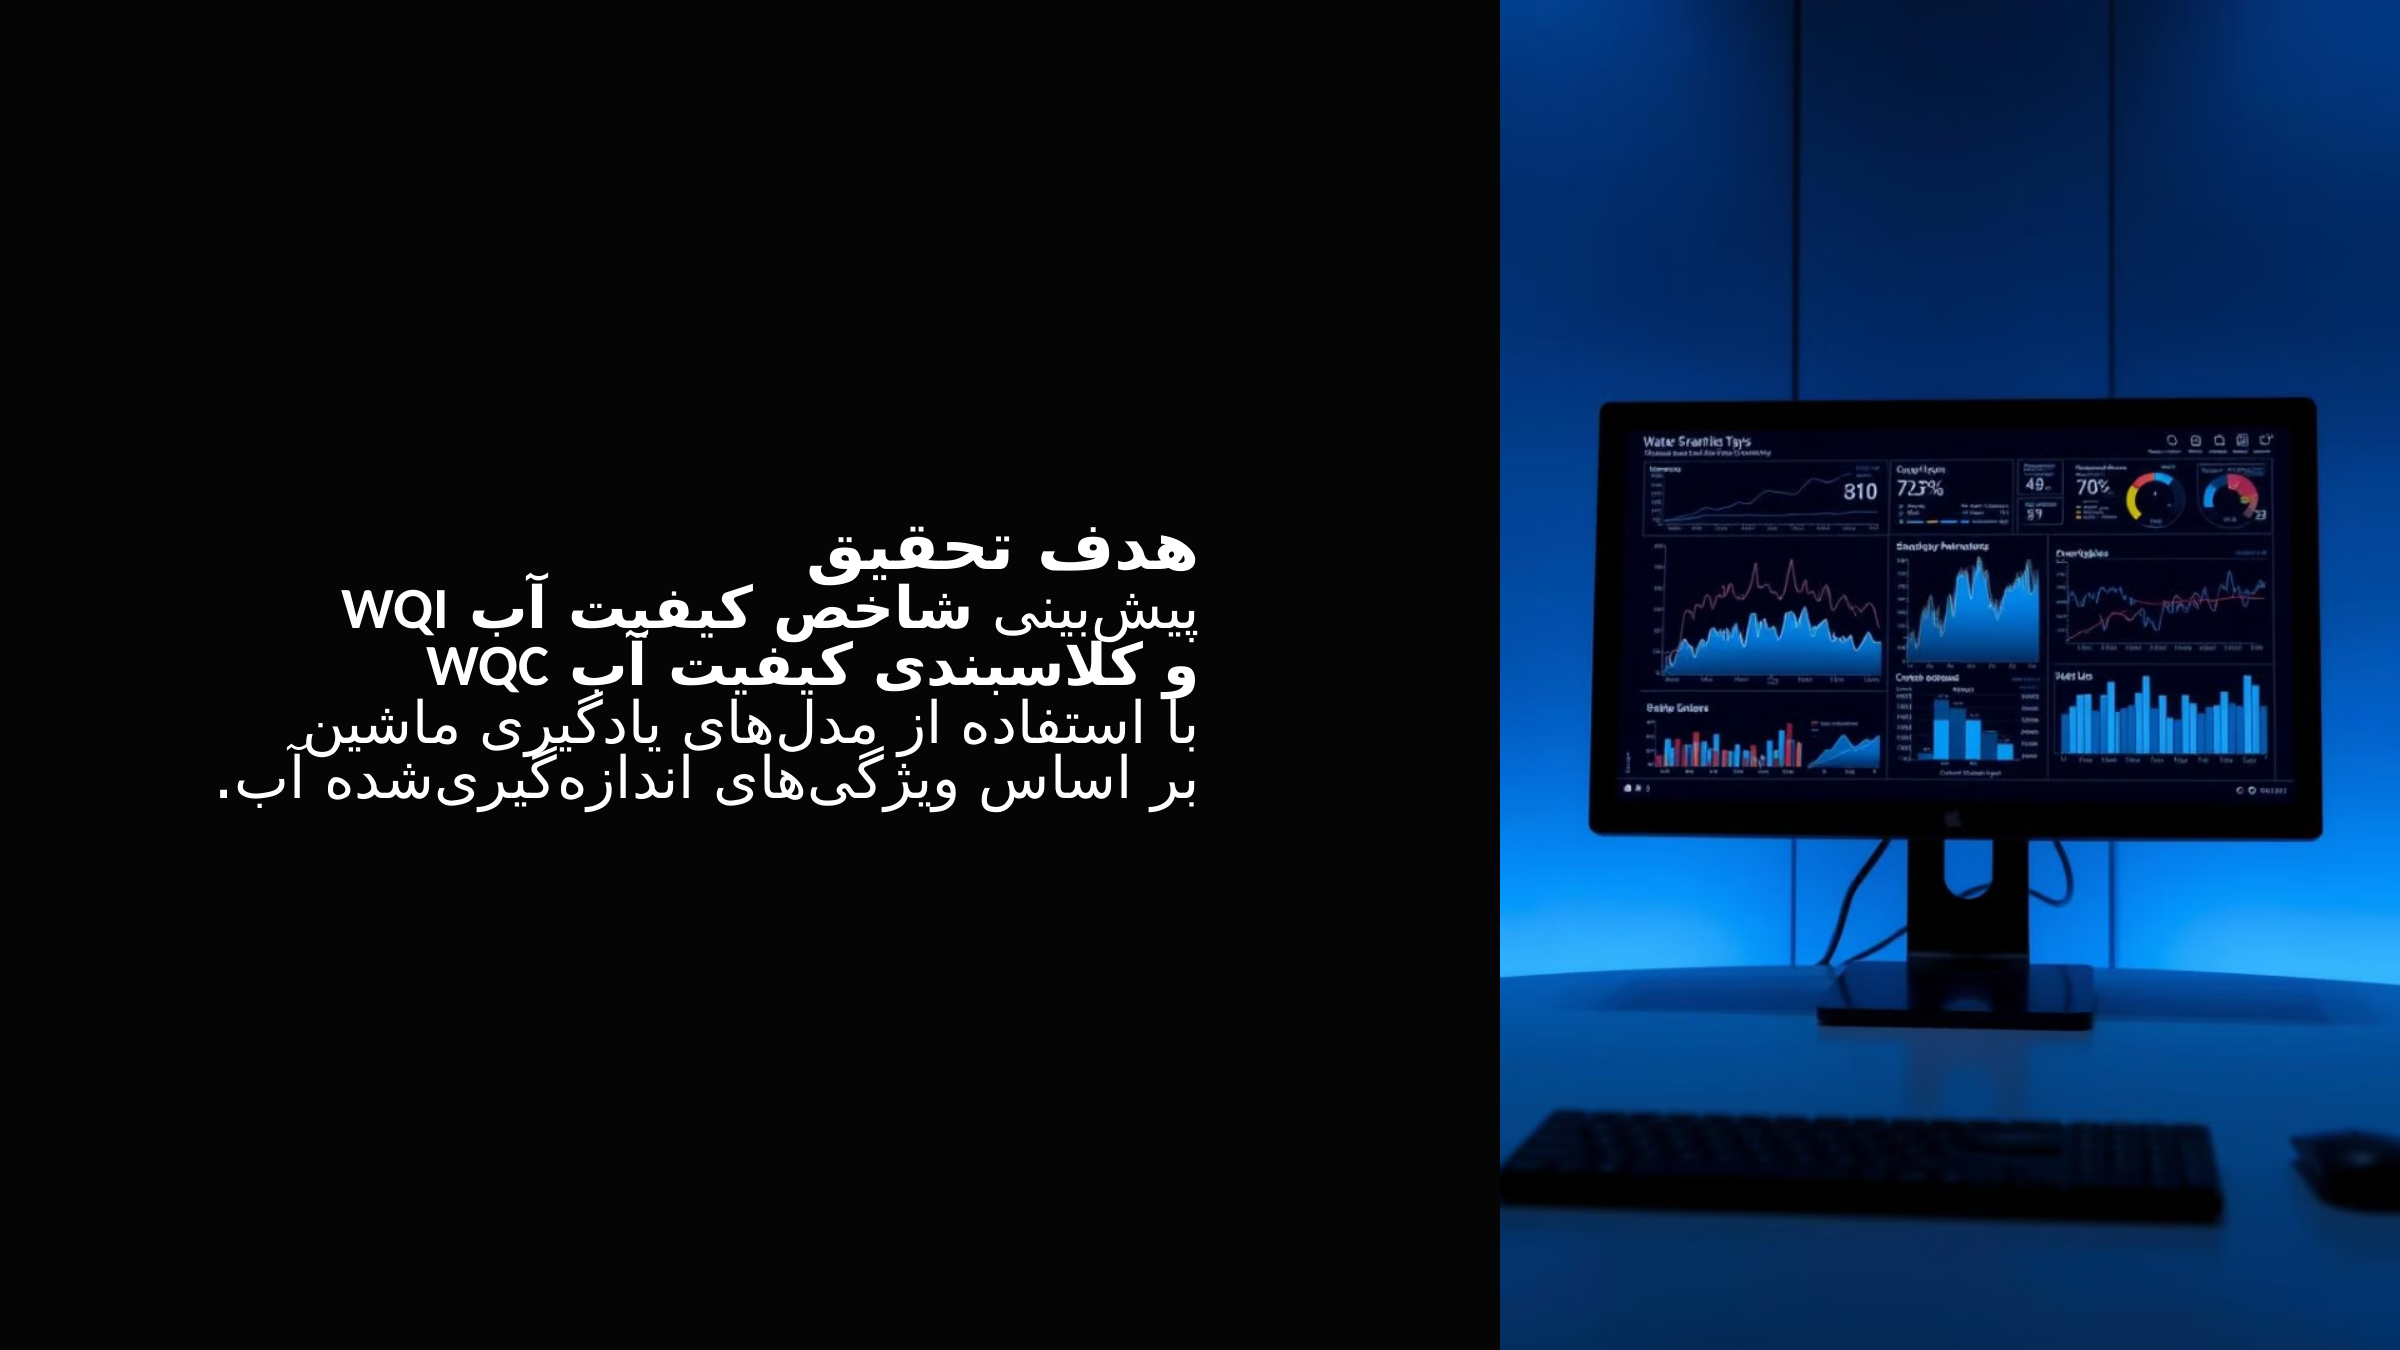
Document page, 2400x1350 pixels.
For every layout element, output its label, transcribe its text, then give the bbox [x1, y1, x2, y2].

text_box هدف تحقیق پیش‌بینی شاخص کیفیت آب WQI و کلاسبندی کیفیت آب WQC با استفاده از مدل‌های یادگیری ماشین بر اساس ویژگی‌های اندازه‌گیری‌شده آب. [475, 525, 1200, 825]
picture [1499, 0, 2400, 1350]
